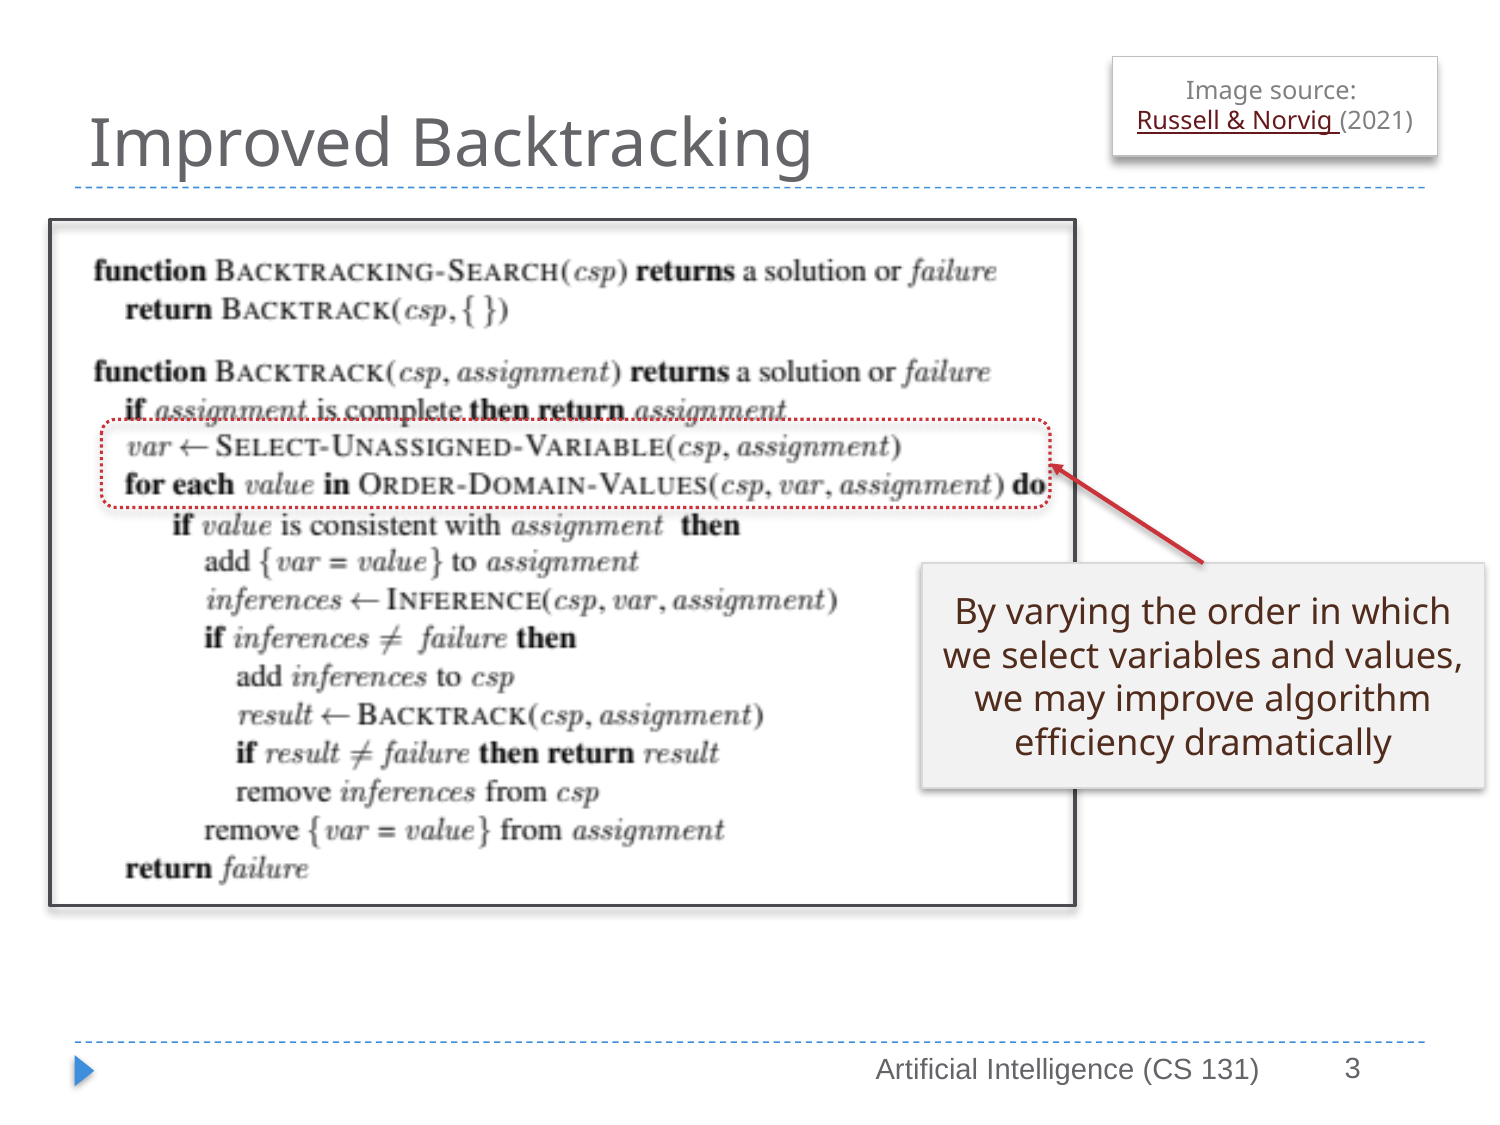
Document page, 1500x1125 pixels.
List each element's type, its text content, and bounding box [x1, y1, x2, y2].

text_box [1049, 463, 1204, 564]
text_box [49, 219, 1076, 906]
footer Artificial Intelligence (CS 131) [575, 1042, 1212, 1103]
text_box Image source: Russell & Norvig (2021) [1112, 56, 1438, 157]
slide_number 3 [1212, 1042, 1376, 1103]
text_box By varying the order in which we select variables and values, we may improve algorithm efficiency dramatically [1081, 562, 1485, 789]
title Improved Backtracking [75, 24, 1425, 188]
